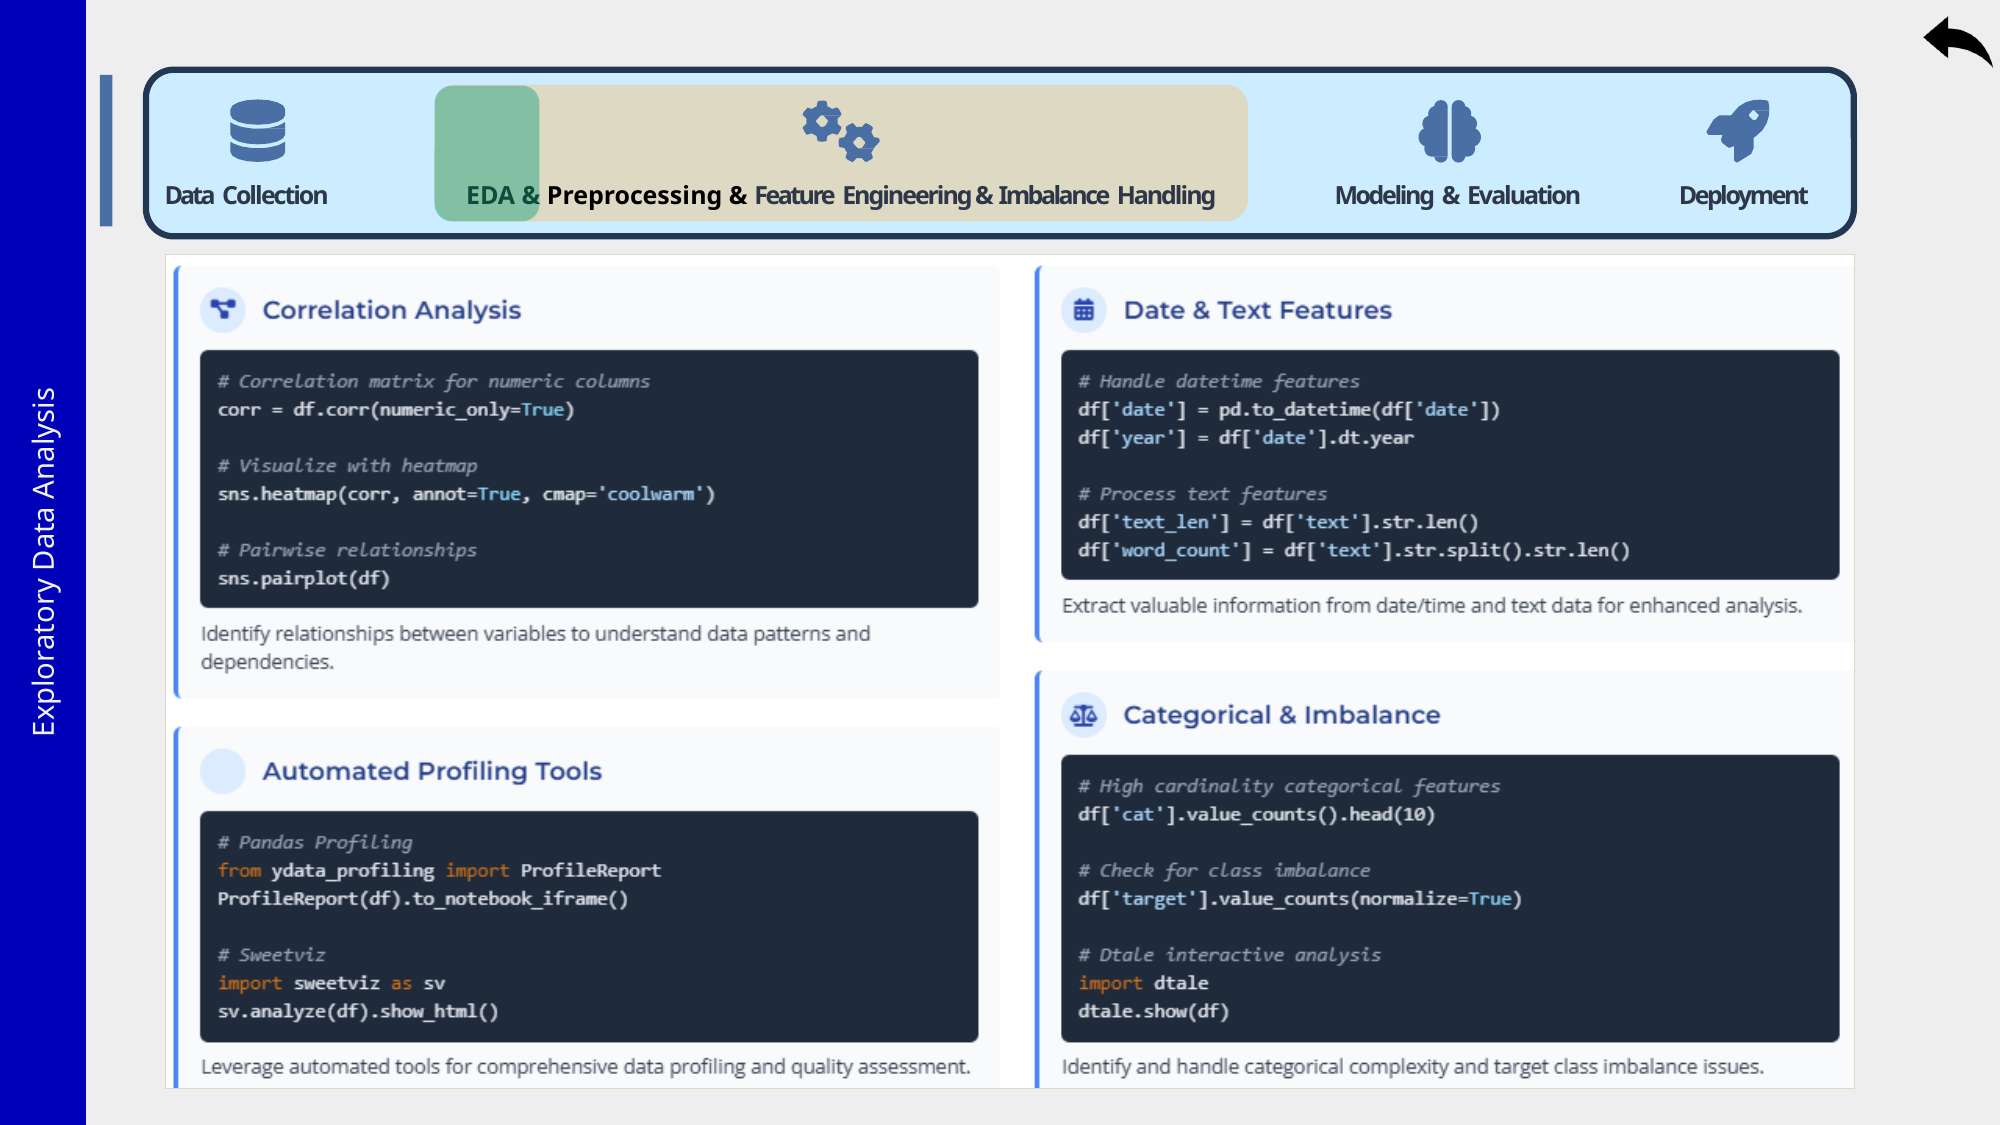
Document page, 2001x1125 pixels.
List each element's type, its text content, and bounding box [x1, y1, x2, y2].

text_box [230, 122, 286, 145]
text_box [432, 83, 542, 224]
text_box [1418, 100, 1448, 163]
text_box Exploratory Data Analysis [0, 0, 88, 1125]
picture [166, 254, 1855, 1089]
text_box [1706, 99, 1770, 163]
text_box [230, 141, 286, 162]
picture [1916, 0, 2000, 84]
text_box [230, 99, 286, 125]
text_box EDA & Preprocessing & Feature Engineering & Imbalance Handling [541, 177, 1247, 210]
text_box [143, 67, 1857, 239]
text_box Data Collection [162, 177, 350, 210]
text_box Modeling & Evaluation [1332, 177, 1592, 210]
text_box [452, 82, 1251, 224]
text_box Deployment [1676, 177, 1838, 210]
text_box [1451, 100, 1481, 163]
text_box [802, 100, 842, 142]
text_box [838, 123, 880, 162]
